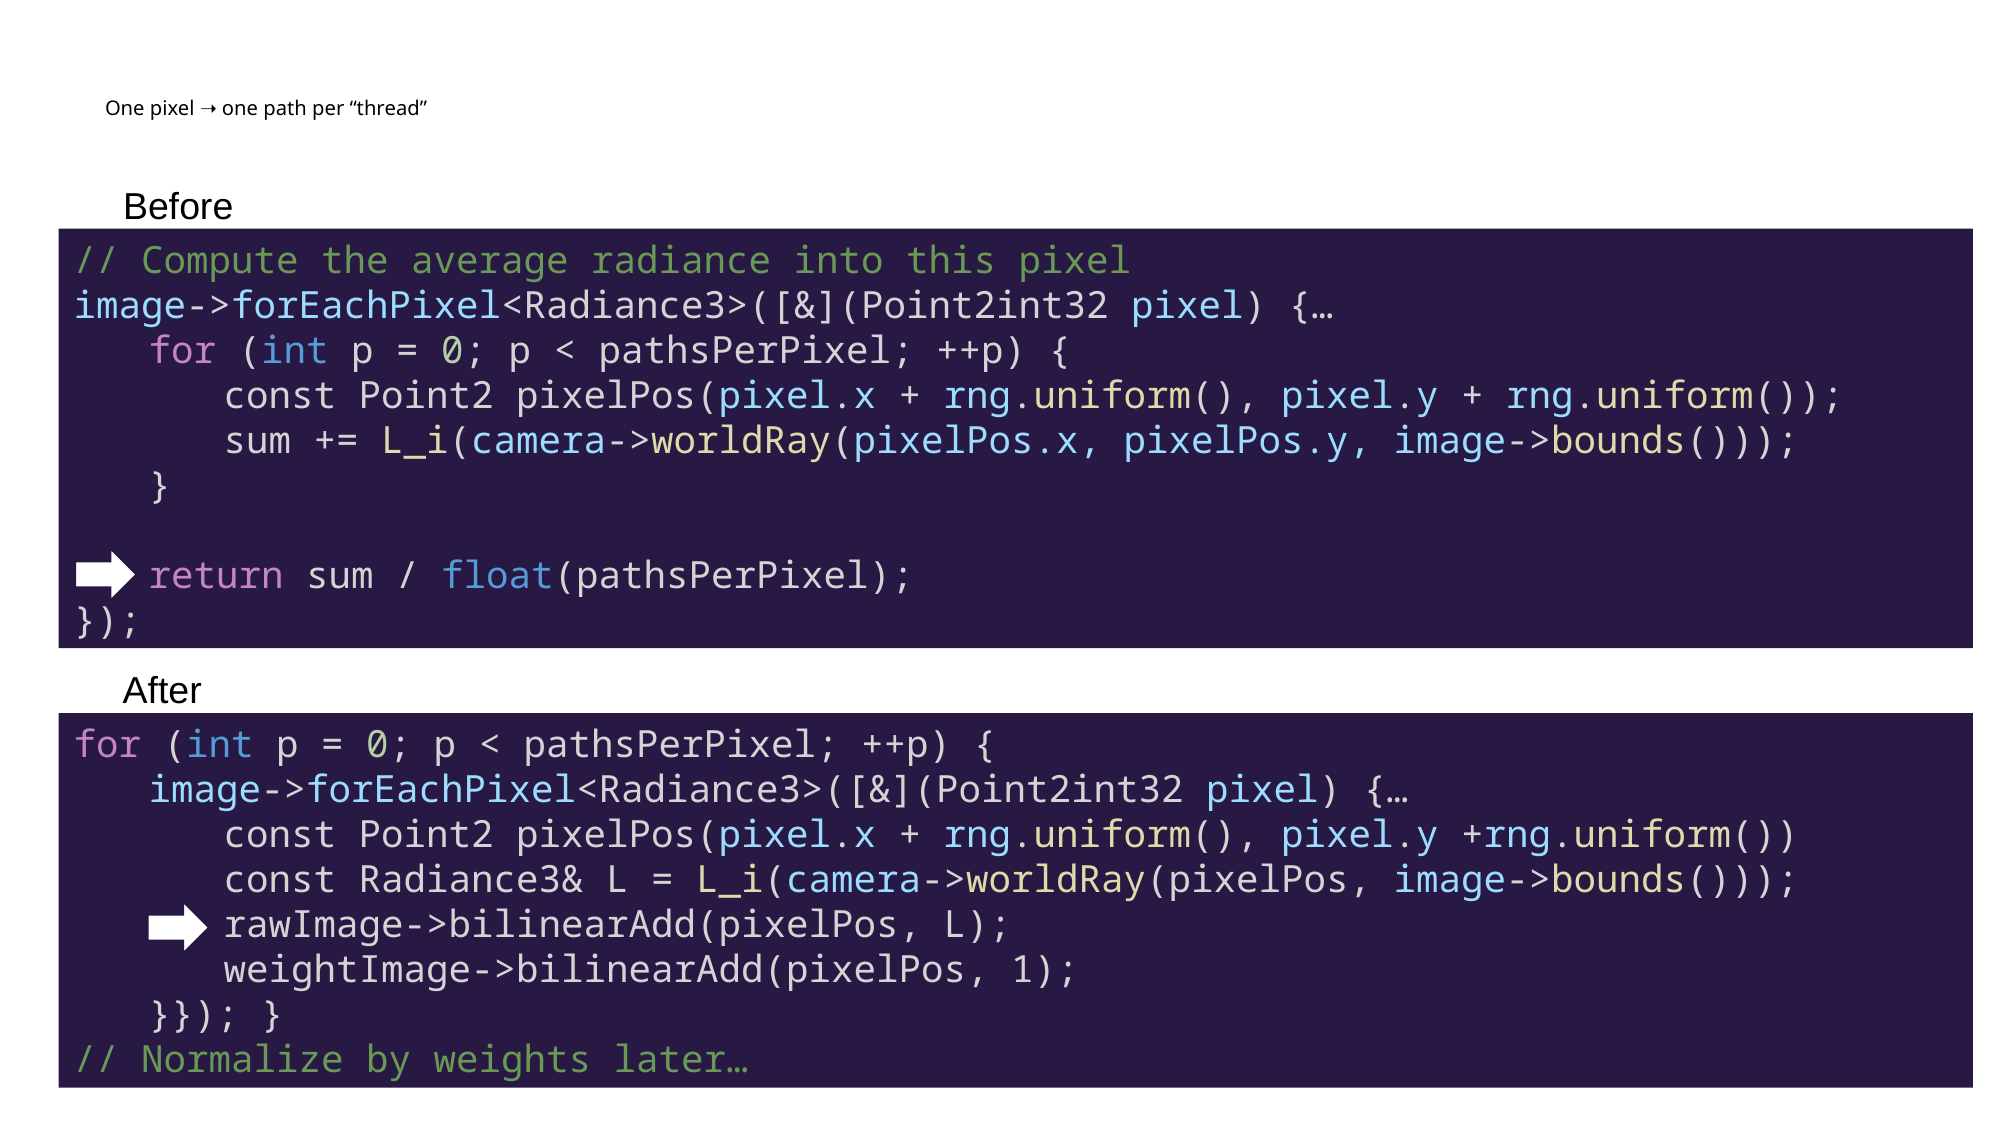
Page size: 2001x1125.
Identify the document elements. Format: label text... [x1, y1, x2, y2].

text_box [146, 899, 211, 957]
text_box for (int p = 0; p < pathsPerPixel; ++p) { image->forEachPixel<Radiance3>([&](Point2int32 pixel) {… const Point2 pixelPos(pixel.x + rng.uniform(), pixel.y +rng.uniform()) const Radiance3& L = L_i(camera->worldRay(pixelPos, image->bounds())); rawImage->bilinearAdd(pixelPos, L); weightImage->bilinearAdd(pixelPos, 1); }}); } // Normalize by weights later… [58, 713, 1973, 1088]
text_box Before [108, 174, 249, 235]
text_box // Compute the average radiance into this pixel image->forEachPixel<Radiance3>([&](Point2int32 pixel) {… for (int p = 0; p < pathsPerPixel; ++p) { const Point2 pixelPos(pixel.x + rng.uniform(), pixel.y + rng.uniform()); sum += L_i(camera->worldRay(pixelPos.x, pixelPos.y, image->bounds())); } return sum / float(pathsPerPixel); }); [58, 228, 1973, 649]
text_box After [108, 658, 217, 713]
text_box [74, 545, 138, 604]
title One pixel ➝ one path per “thread” [105, 23, 1749, 195]
slide_number 23 [106, 1088, 179, 1095]
